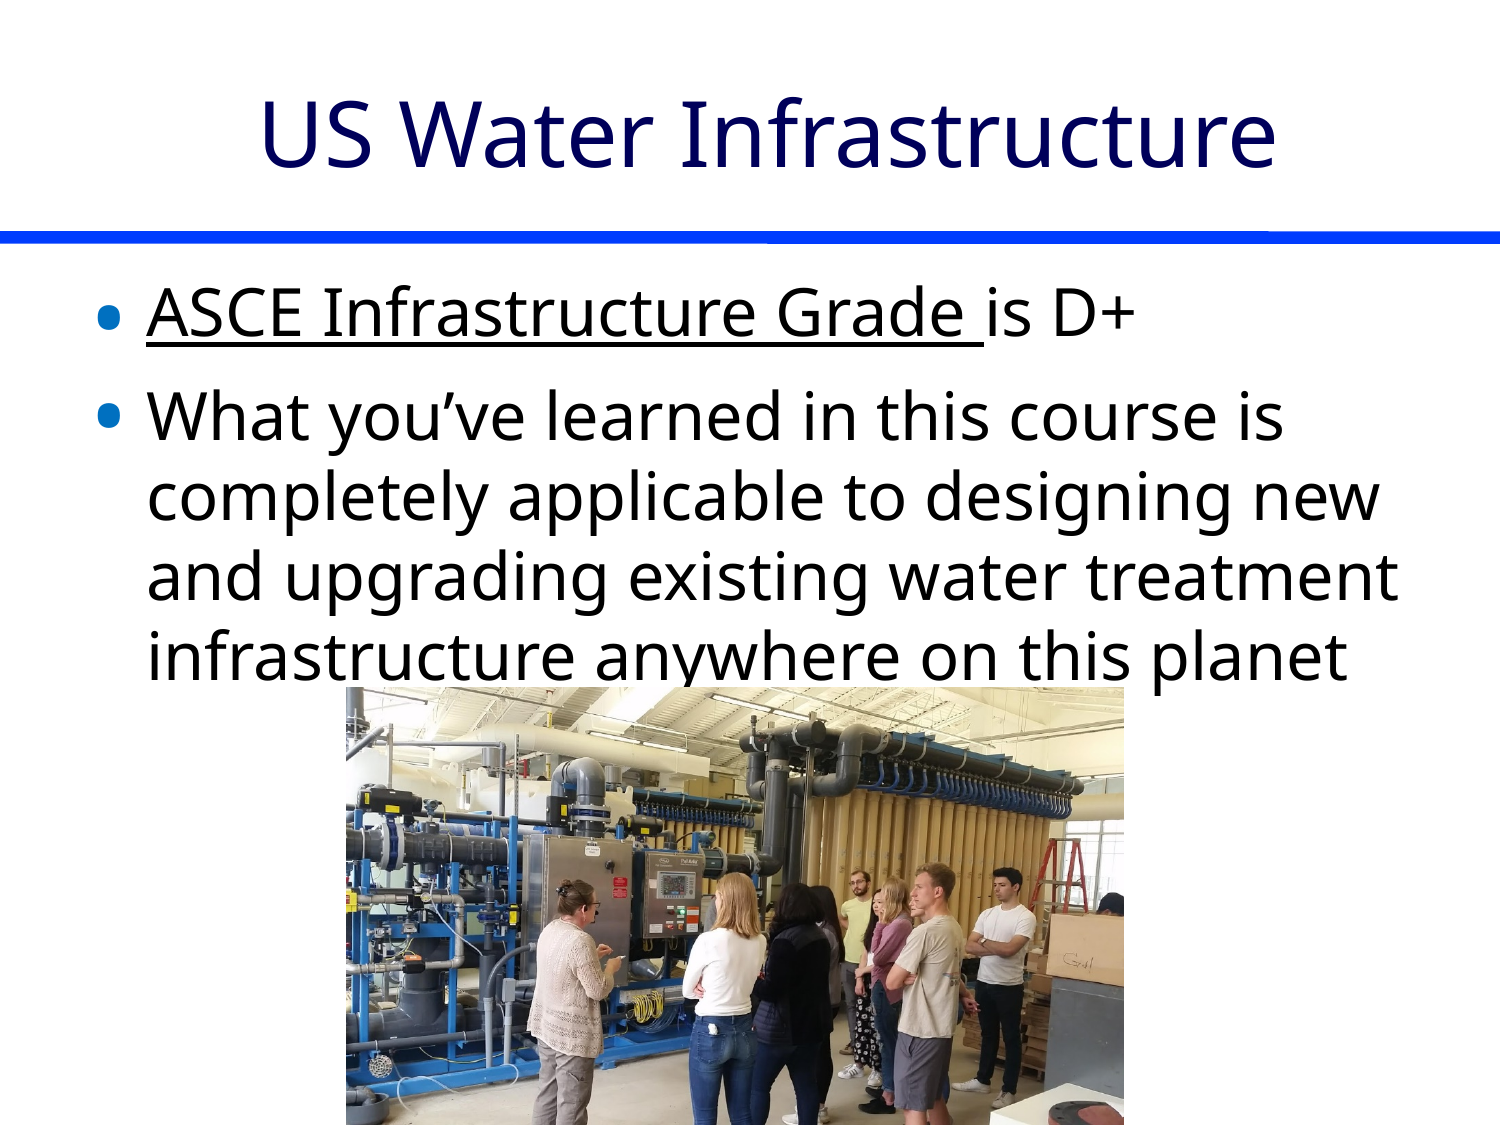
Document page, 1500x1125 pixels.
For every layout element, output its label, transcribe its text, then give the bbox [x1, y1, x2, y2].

picture [346, 687, 1124, 1125]
title US Water Infrastructure [75, 37, 1463, 225]
list ASCE Infrastructure Grade is D+ What you’ve learned in this course is completely applicable to designing new and upgrading existing water treatment infrastructure anywhere on this planet [74, 262, 1426, 1006]
